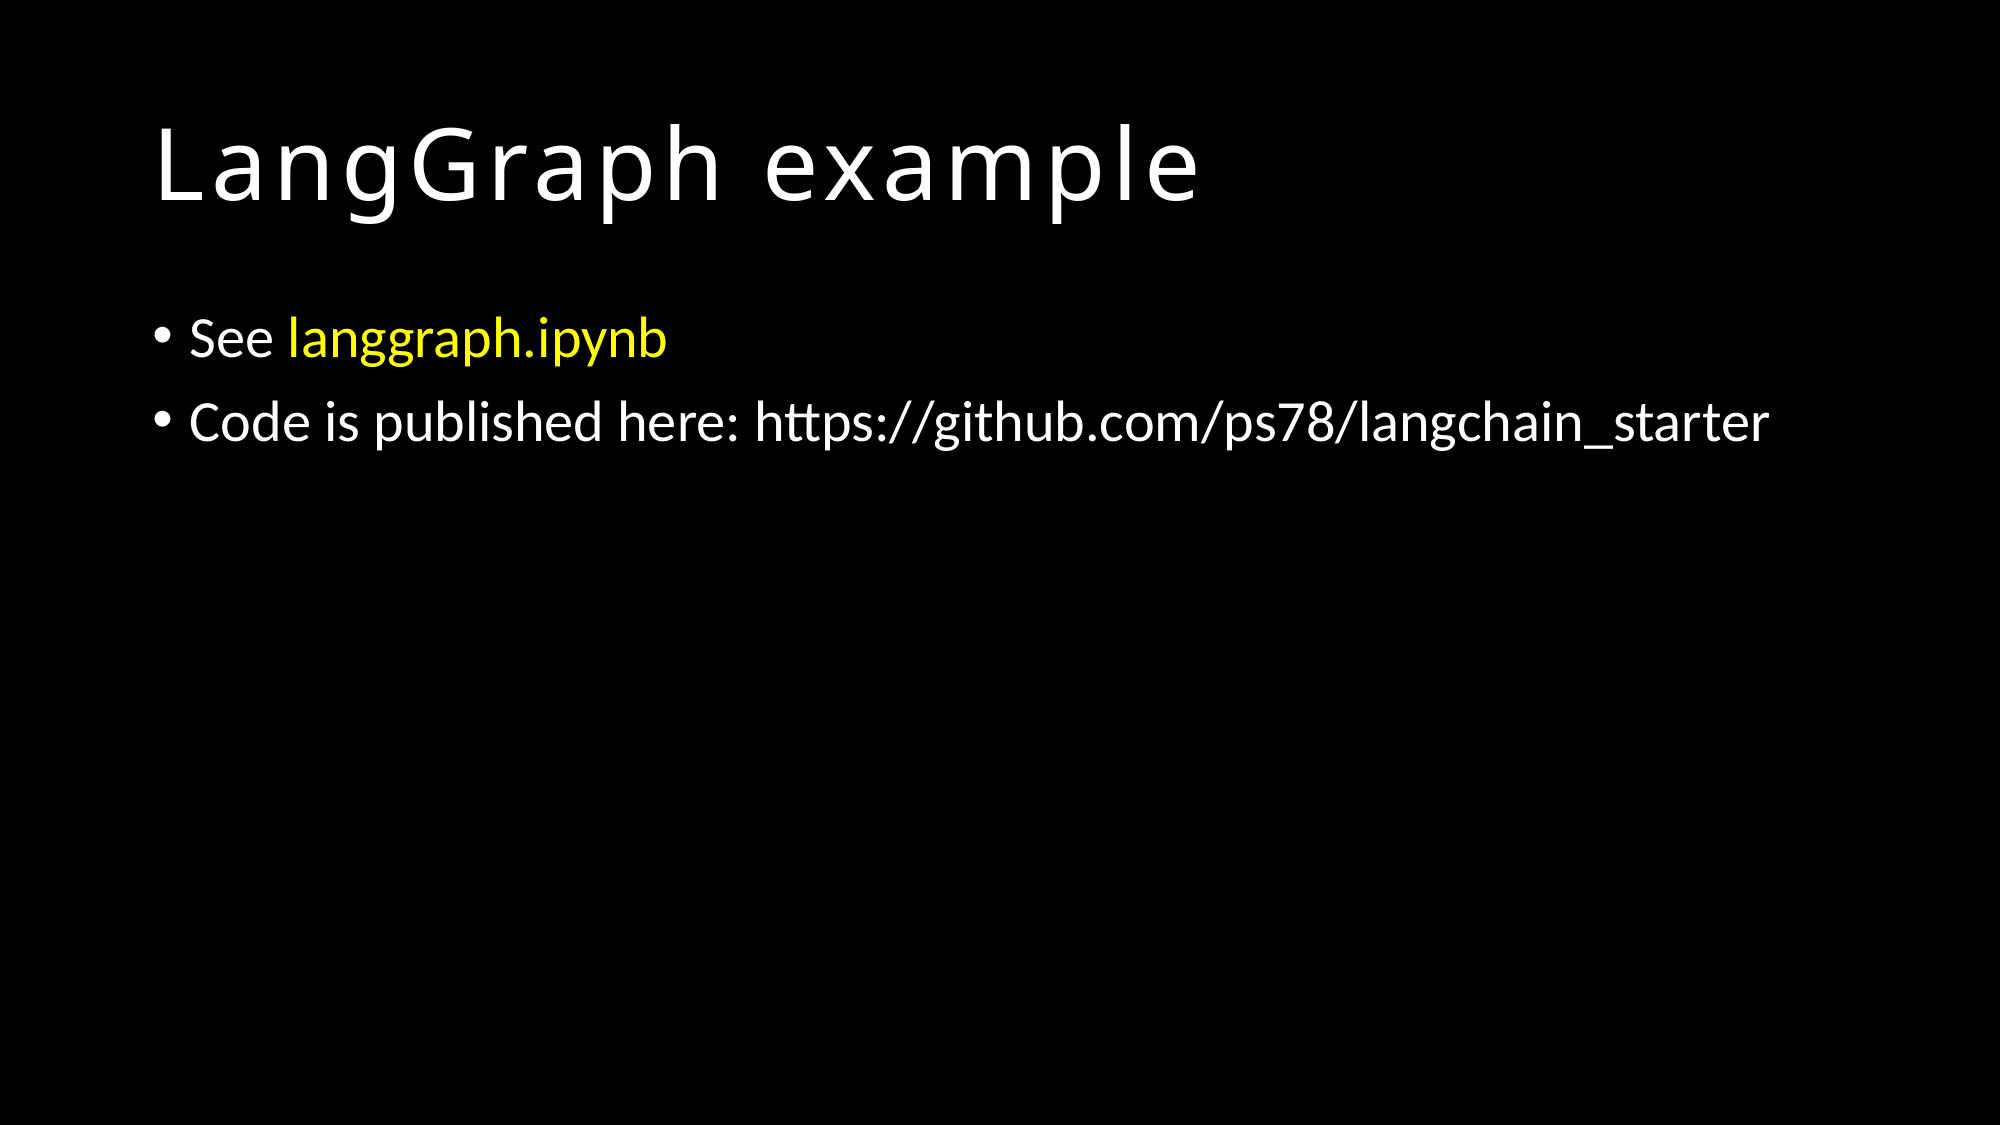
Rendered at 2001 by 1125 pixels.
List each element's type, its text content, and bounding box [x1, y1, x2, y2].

title LangGraph example [137, 59, 1863, 278]
list See langgraph.ipynb Code is published here: https://github.com/ps78/langchain_starter [137, 299, 1863, 1014]
